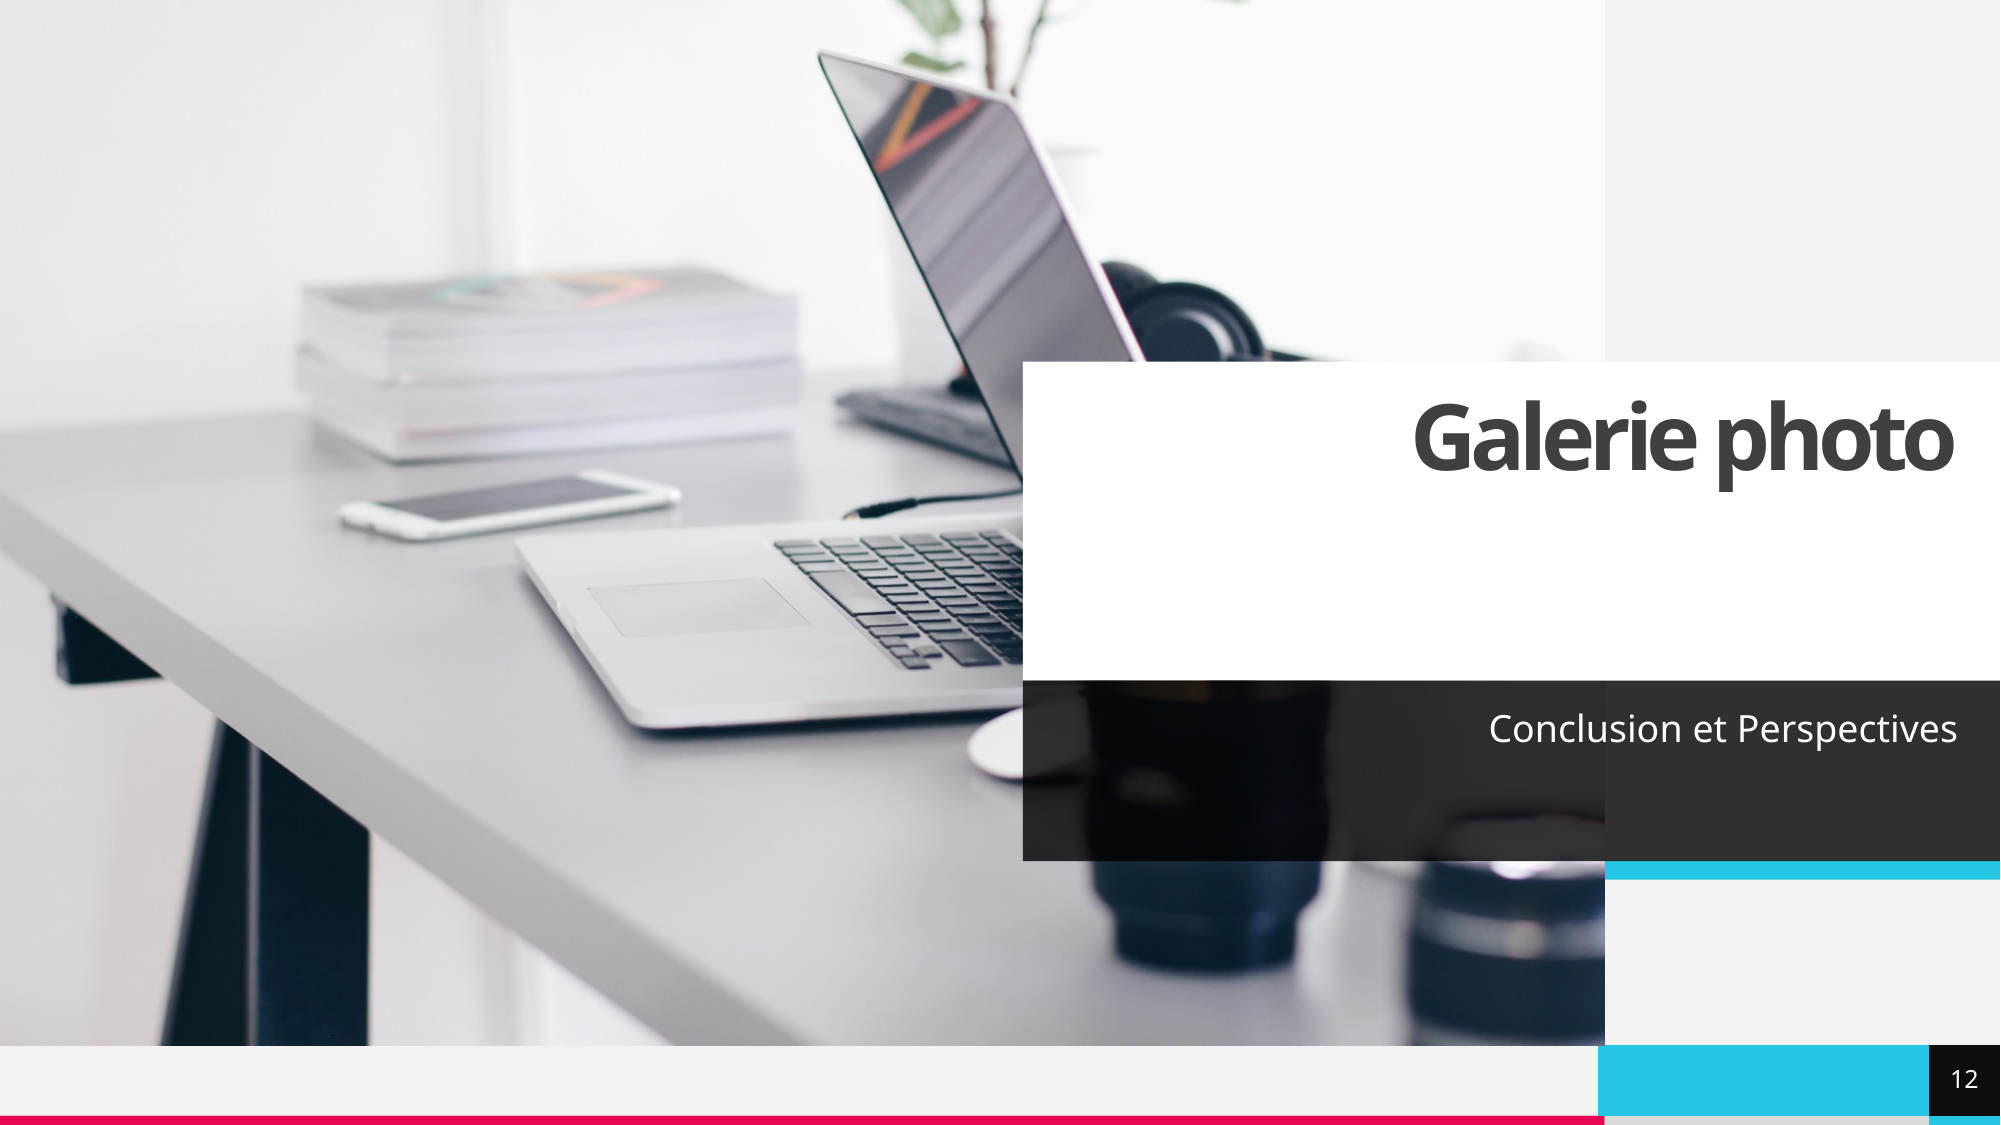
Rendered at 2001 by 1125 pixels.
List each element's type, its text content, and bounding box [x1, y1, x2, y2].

title Galerie photo [1605, 361, 2000, 680]
slide_number 12 [1929, 1045, 2000, 1116]
list Conclusion et Perspectives [1605, 680, 2000, 862]
picture [0, 0, 1605, 1046]
